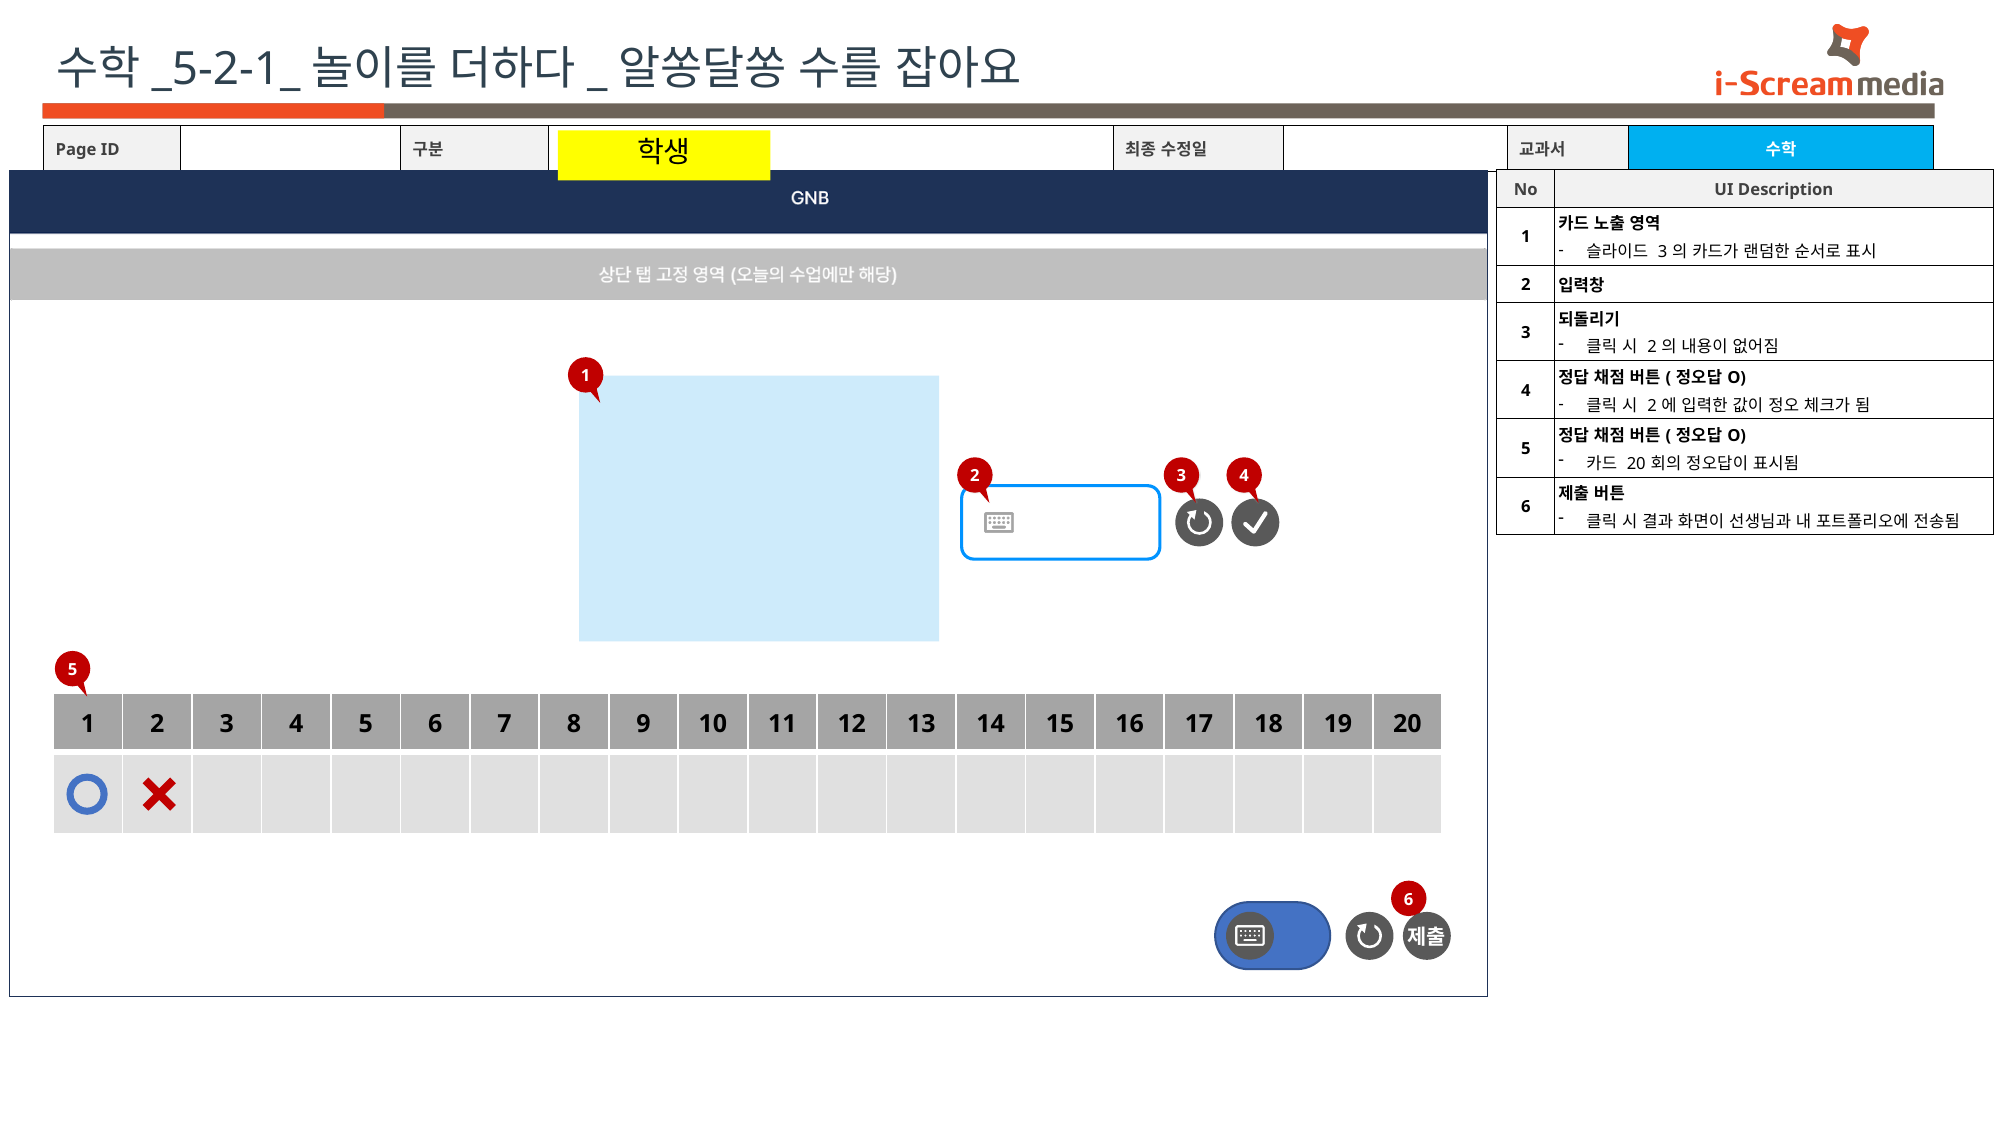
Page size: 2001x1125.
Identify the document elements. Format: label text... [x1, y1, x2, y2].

table_cell [1304, 755, 1372, 833]
table_cell [818, 755, 886, 833]
text_box 5 [53, 649, 92, 698]
table_cell 4 [1497, 361, 1554, 418]
table_header 7 [471, 694, 538, 749]
table_header 20 [1374, 694, 1441, 749]
text_box 4 [1225, 456, 1263, 498]
table_cell 입력창 [1555, 266, 1993, 302]
table_header 9 [610, 694, 677, 749]
table_cell [471, 755, 538, 833]
table_cell 3 [1497, 303, 1554, 360]
table_cell [401, 755, 469, 833]
text_box 3 [1162, 456, 1201, 498]
table_header 18 [1235, 694, 1302, 749]
table_header 3 [193, 694, 261, 749]
table_header 6 [401, 694, 469, 749]
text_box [1226, 911, 1274, 960]
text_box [961, 485, 1160, 560]
text_box [142, 777, 176, 811]
table_header 17 [1165, 694, 1233, 749]
table_cell [1096, 755, 1163, 833]
table_cell 카드 노출 영역 슬라이드 3의 카드가 랜덤한 순서로 표시 [1555, 208, 1993, 265]
table_cell [54, 755, 122, 833]
table_cell [887, 755, 955, 833]
text_box 학생 [557, 130, 771, 181]
table_cell [1026, 755, 1094, 833]
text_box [1231, 498, 1280, 547]
table_cell [262, 755, 330, 833]
table_header 14 [957, 694, 1025, 749]
table_cell 2 [1497, 266, 1554, 302]
table_cell [610, 755, 677, 833]
text_box [1214, 901, 1332, 971]
table_cell 5 [1497, 419, 1554, 477]
table_header No [1497, 170, 1554, 207]
table_cell 6 [1497, 478, 1554, 534]
table_cell [1235, 755, 1302, 833]
table_cell [679, 755, 747, 833]
text_box 6 [1390, 879, 1428, 911]
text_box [1393, 911, 1460, 960]
text_box [578, 374, 940, 642]
table_header 5 [332, 694, 400, 749]
table_header UI Description [1555, 170, 1993, 207]
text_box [1345, 911, 1393, 960]
table_cell [1374, 755, 1441, 833]
table_cell [332, 755, 400, 833]
table_cell 정답 채점 버튼(정오답O) 클릭 시 2에 입력한 값이 정오 체크가 됨 [1555, 361, 1993, 418]
table_header 13 [887, 694, 955, 749]
table_cell 되돌리기 클릭 시 2의 내용이 없어짐 [1555, 303, 1993, 360]
table_header 2 [123, 694, 191, 749]
table_cell 제출 버튼 클릭 시 결과 화면이 선생님과 내 포트폴리오에 전송됨 [1555, 478, 1993, 534]
table_header 19 [1304, 694, 1372, 749]
picture [1715, 23, 1944, 96]
table_header 11 [749, 694, 816, 749]
picture [10, 171, 1487, 996]
text_box 2 [956, 456, 994, 488]
table_cell 1 [1497, 208, 1554, 265]
table_header 12 [818, 694, 886, 749]
text_box 1 [566, 356, 605, 404]
table_cell [123, 755, 191, 833]
table_header 4 [262, 694, 330, 749]
table_cell [193, 755, 261, 833]
table_cell [1165, 755, 1233, 833]
table_cell [957, 755, 1025, 833]
table_header 15 [1026, 694, 1094, 749]
table_header 8 [540, 694, 608, 749]
table_header 16 [1096, 694, 1163, 749]
table_header 1 [54, 694, 122, 749]
table_cell 정답 채점 버튼(정오답O) 카드 20회의 정오답이 표시됨 [1555, 419, 1993, 477]
title 수학_5-2-1_놀이를 더하다_알쏭달쏭 수를 잡아요 [41, 44, 1683, 95]
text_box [1175, 498, 1224, 547]
table_header 10 [679, 694, 747, 749]
text_box [66, 773, 108, 815]
table_cell [749, 755, 816, 833]
table_cell [540, 755, 608, 833]
